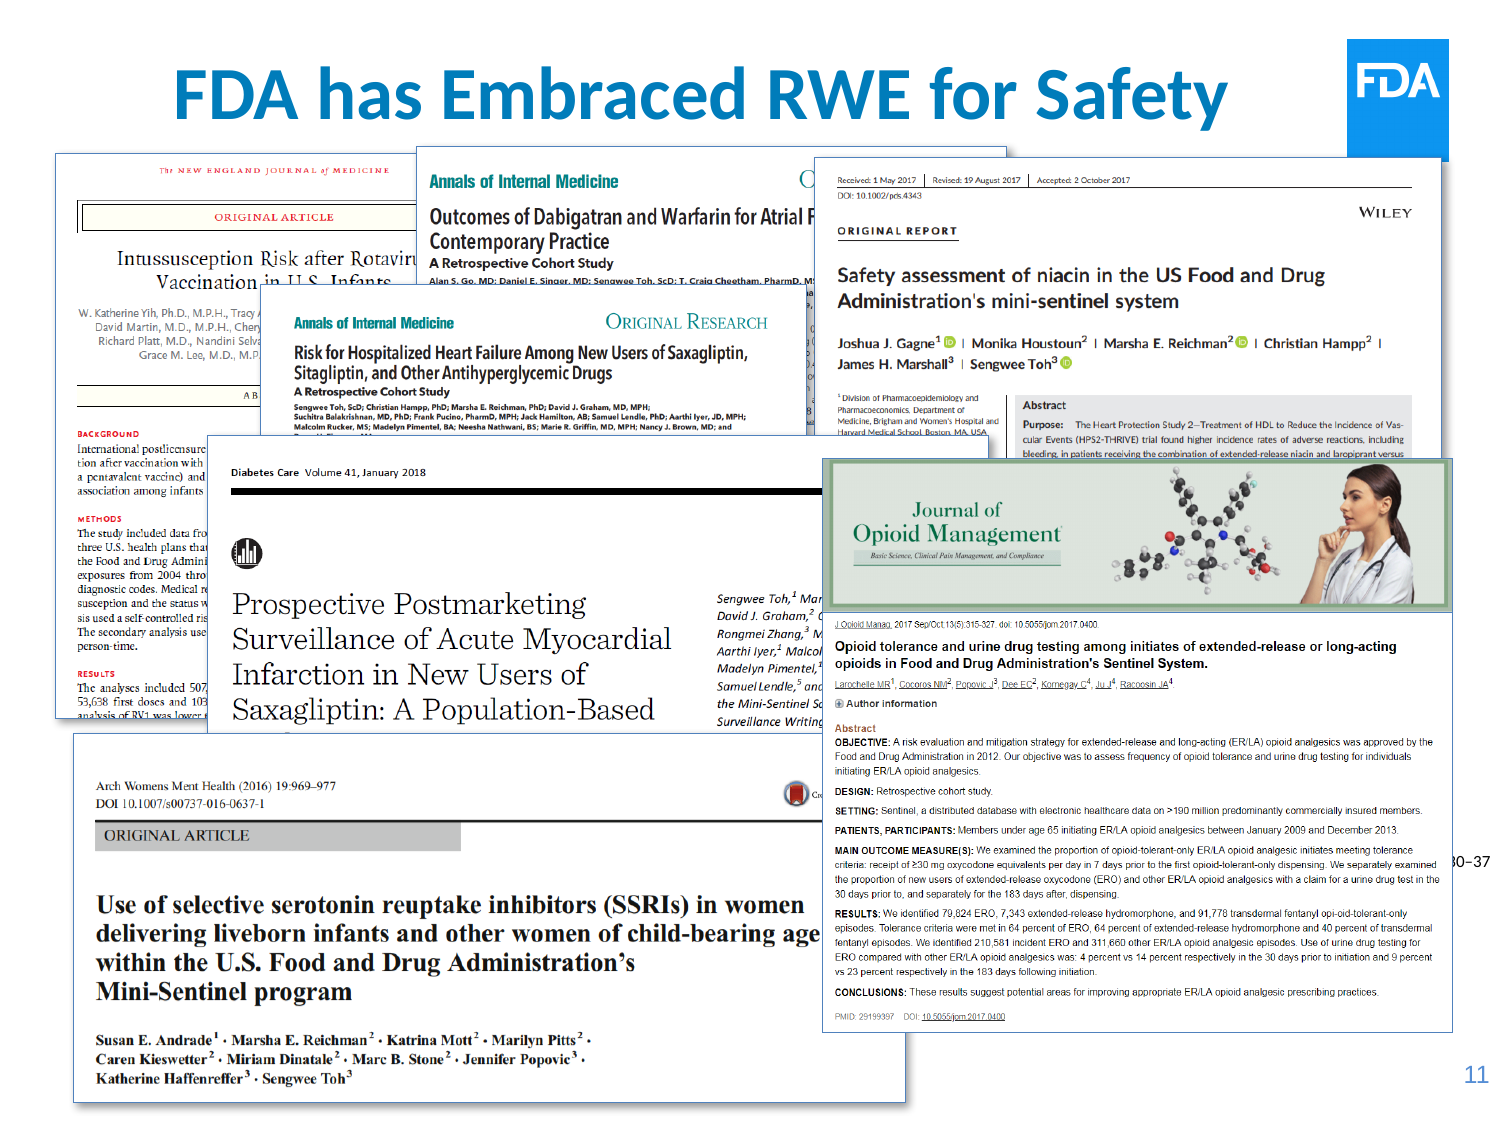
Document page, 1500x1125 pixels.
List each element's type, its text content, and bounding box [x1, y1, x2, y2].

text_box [814, 157, 1500, 879]
text_box FDA has Embraced RWE for Safety [73, 42, 1347, 154]
picture [1347, 39, 1449, 157]
picture [54, 146, 1007, 1103]
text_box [822, 458, 1453, 1033]
